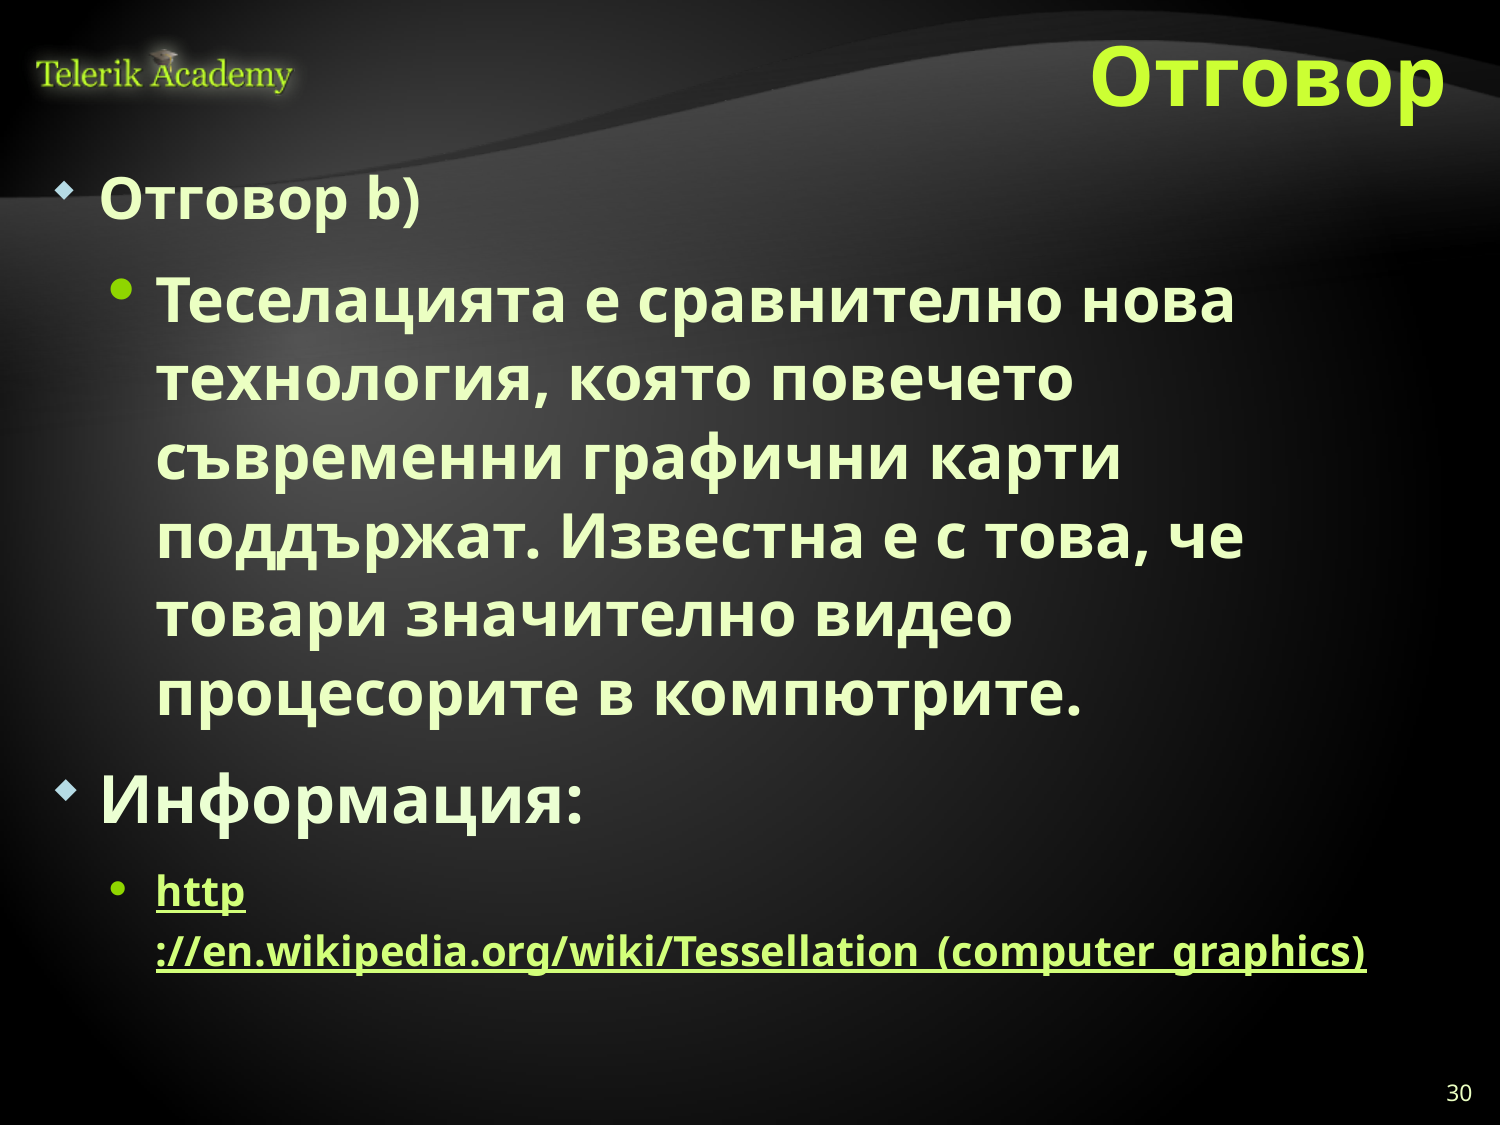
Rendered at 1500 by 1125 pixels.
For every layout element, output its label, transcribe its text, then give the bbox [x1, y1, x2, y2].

slide_number 30 [1412, 1074, 1488, 1113]
list Отговор b) Теселацията е сравнително нова технология, която повечето съвременни графични карти поддържат. Известна е с това, че товари значително видео процесорите в компютрите. Информация: http://en.wikipedia.org/wiki/Tessellation_(computer_graphics) [37, 149, 1463, 1100]
picture [0, 0, 1500, 1125]
title Отговор [300, 12, 1463, 149]
